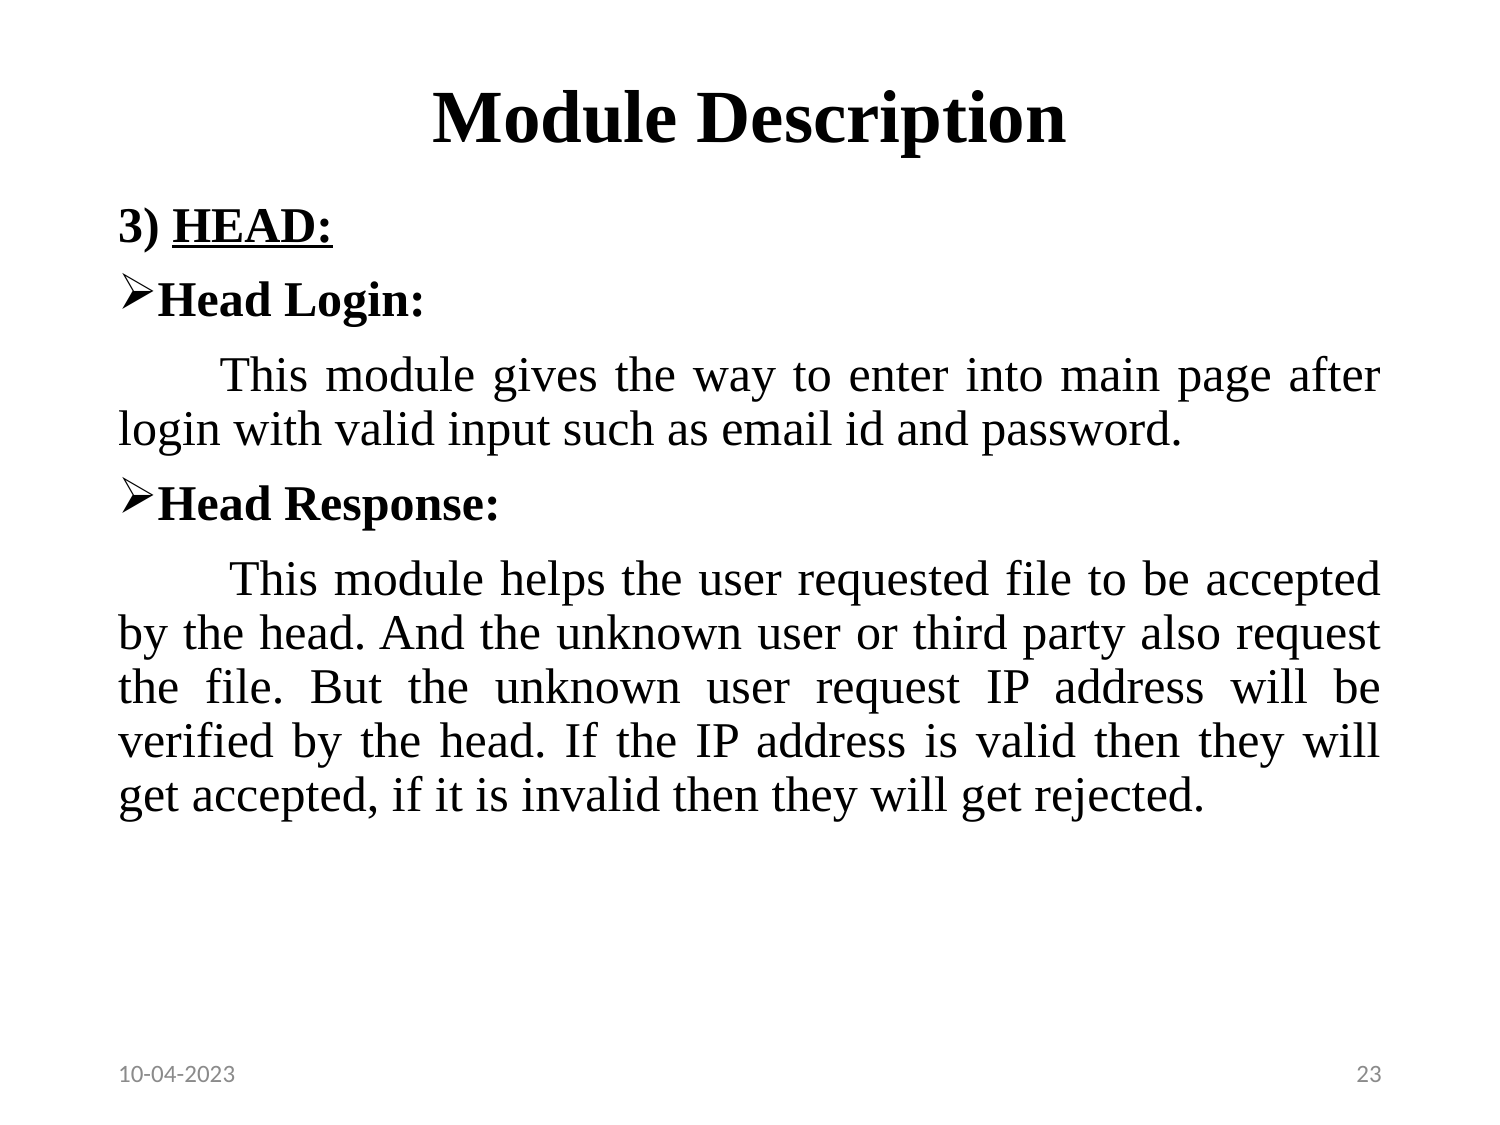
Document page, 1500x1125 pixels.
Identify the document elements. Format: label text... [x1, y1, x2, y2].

slide_number 23 [1059, 1042, 1397, 1103]
title Module Description [103, 75, 1397, 162]
list 3) HEAD: Head Login: This module gives the way to enter into main page after login with valid input such as email id and password. Head Response: This module helps the user requested file to be accepted by the head. And the unknown user or third party also request the file. But the unknown user request IP address will be verified by the head. If the IP address is valid then they will get accepted, if it is invalid then they will get rejected. [103, 191, 1397, 1014]
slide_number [103, 1042, 441, 1103]
